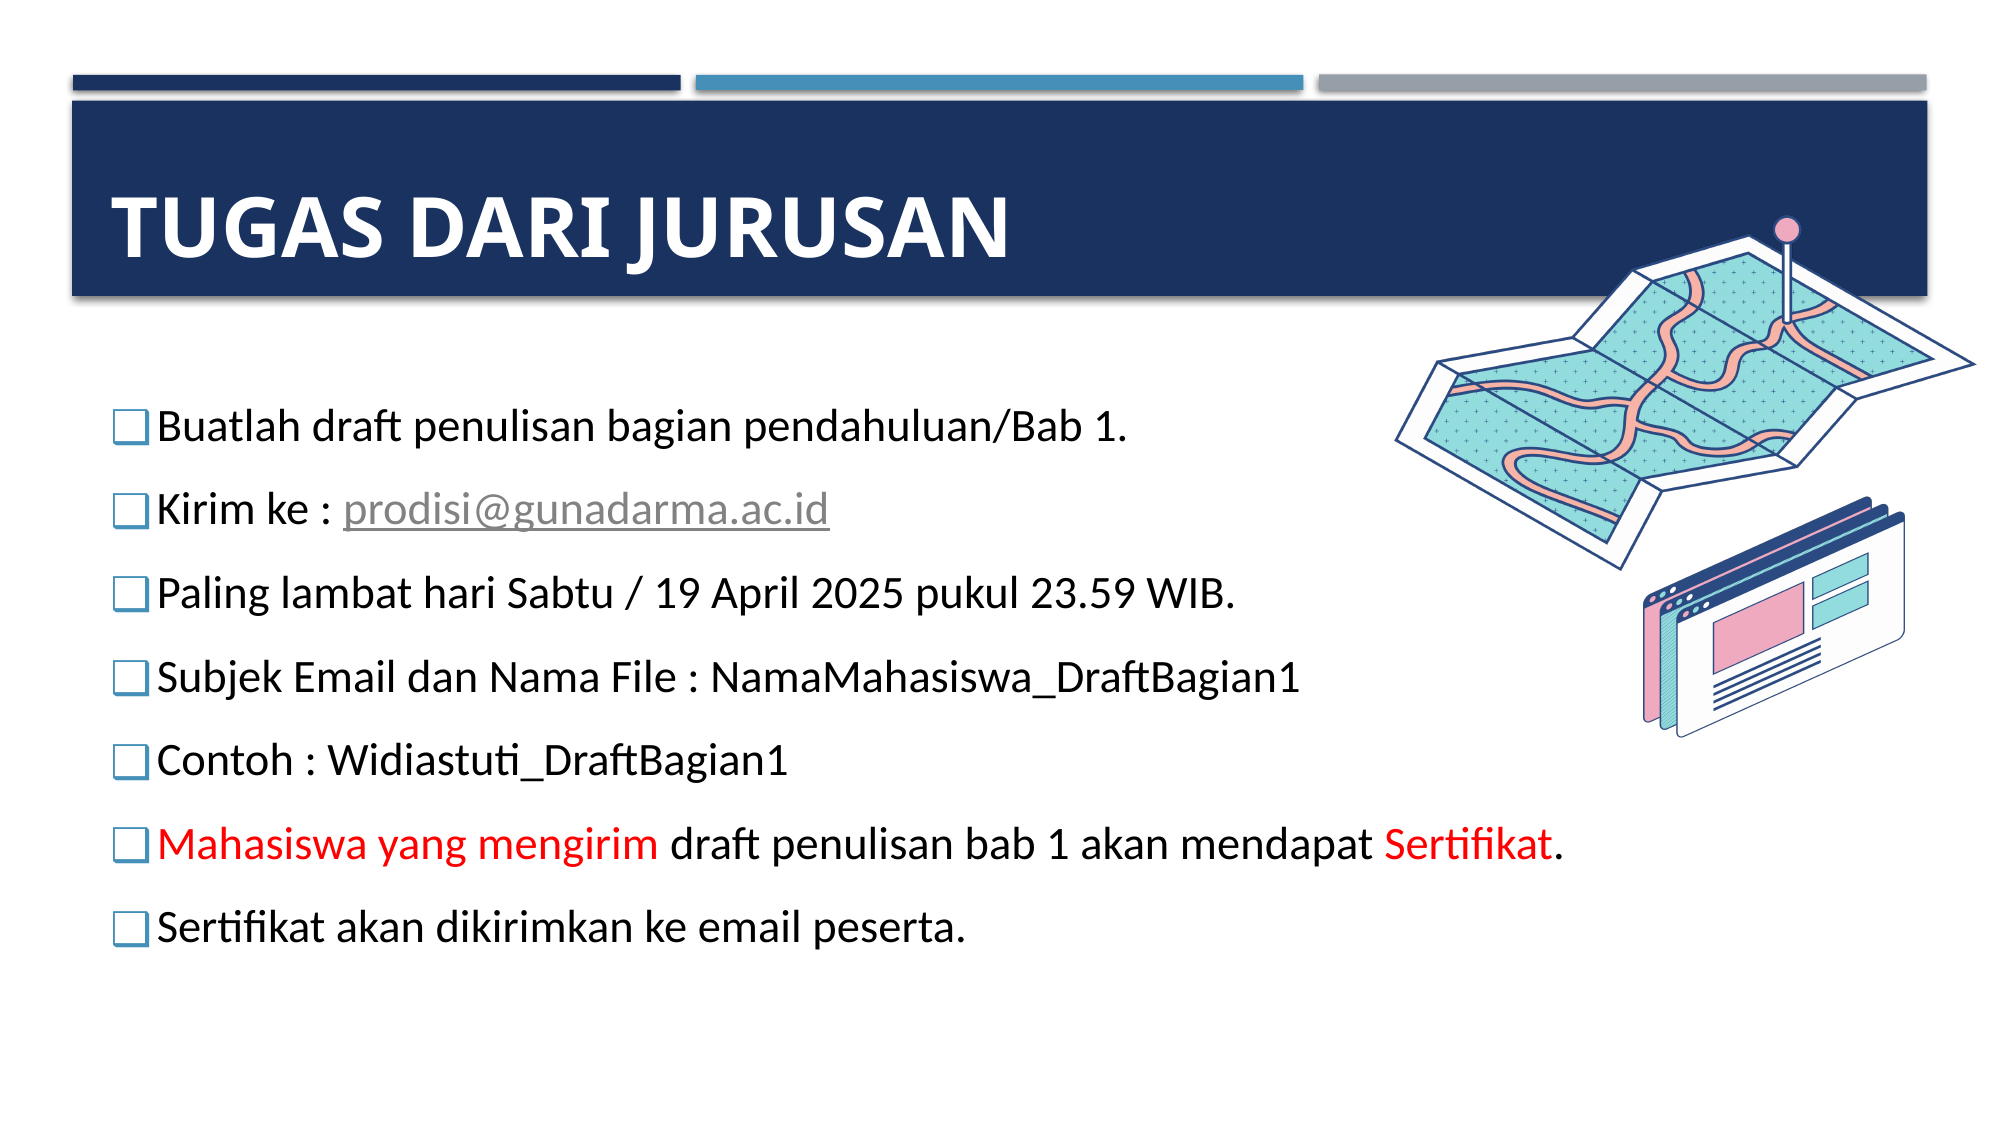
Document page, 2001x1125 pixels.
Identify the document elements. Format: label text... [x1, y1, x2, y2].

picture [1394, 215, 1978, 738]
title TUGAS DARI JURUSAN [95, 115, 1905, 282]
list Buatlah draft penulisan bagian pendahuluan/Bab 1. Kirim ke : prodisi@gunadarma.ac.id Paling lambat hari Sabtu / 19 April 2025 pukul 23.59 WIB. Subjek Email dan Nama File : NamaMahasiswa_DraftBagian1 Contoh : Widiastuti_DraftBagian1 Mahasiswa yang mengirim draft penulisan bab 1 akan mendapat Sertifikat. Sertifikat akan dikirimkan ke email peserta. [95, 357, 1905, 962]
